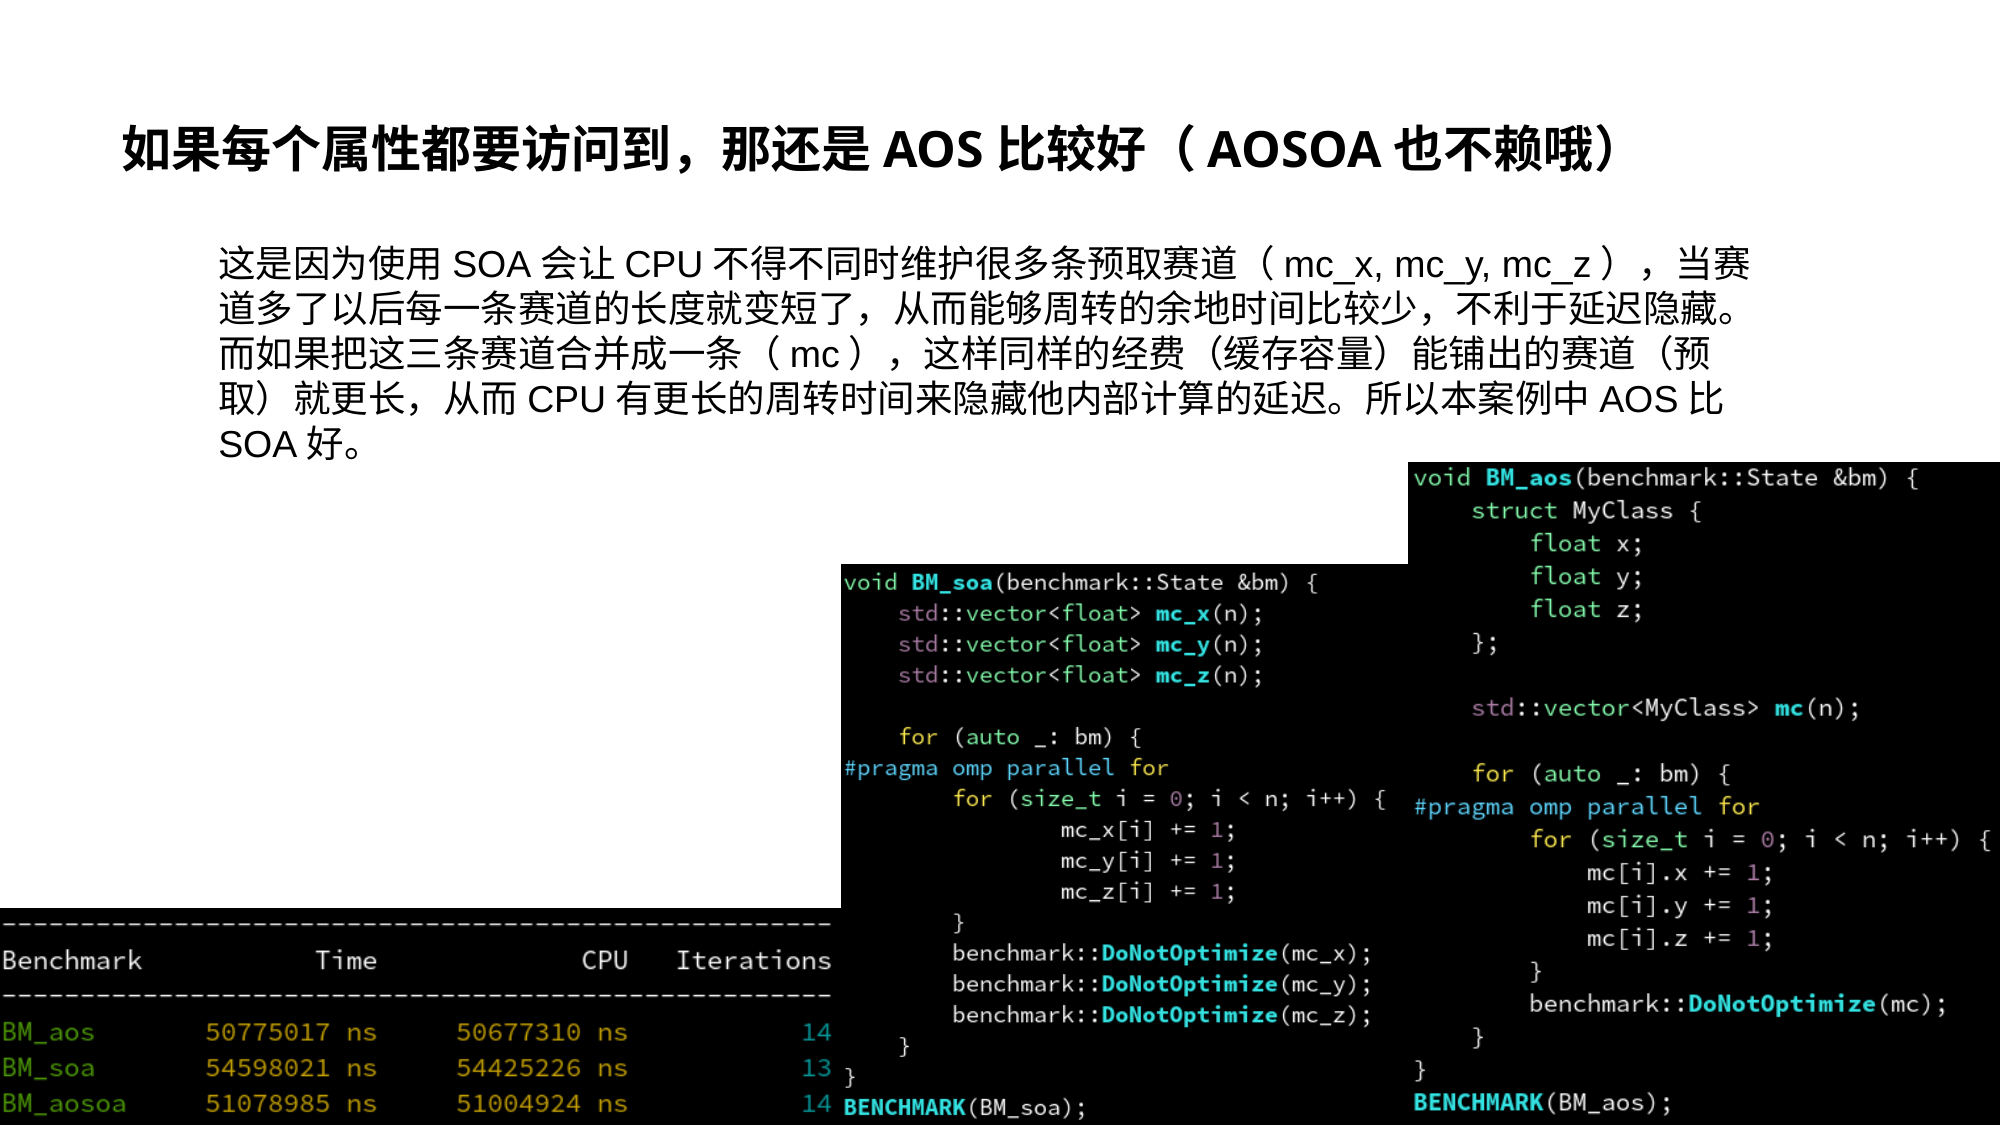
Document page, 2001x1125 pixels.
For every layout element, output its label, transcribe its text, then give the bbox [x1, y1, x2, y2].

text_box 这是因为使用SOA会让CPU不得不同时维护很多条预取赛道（mc_x, mc_y, mc_z），当赛道多了以后每一条赛道的长度就变短了，从而能够周转的余地时间比较少，不利于延迟隐藏。 而如果把这三条赛道合并成一条（mc），这样同样的经费（缓存容量）能铺出的赛道（预取）就更长，从而CPU有更长的周转时间来隐藏他内部计算的延迟。所以本案例中AOS比SOA好。 [203, 232, 1776, 473]
picture [0, 908, 841, 1125]
title 如果每个属性都要访问到，那还是AOS比较好（AOSOA也不赖哦） [106, 42, 1832, 260]
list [840, 564, 1409, 1125]
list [1408, 462, 2000, 1125]
